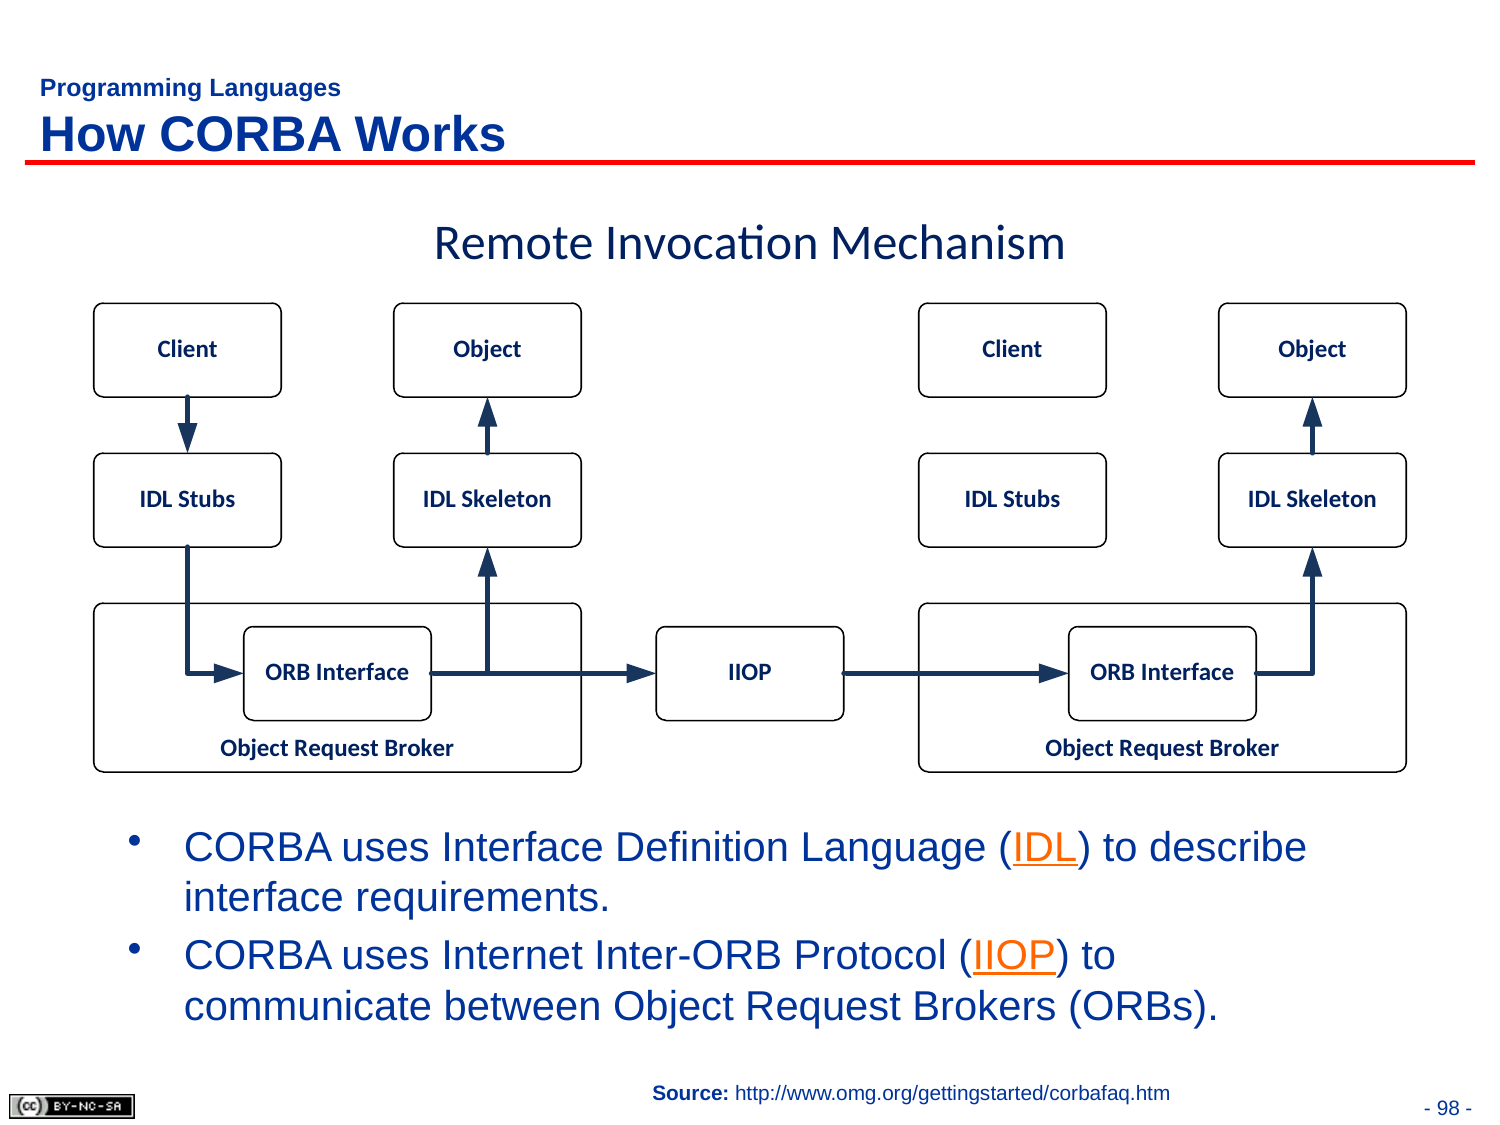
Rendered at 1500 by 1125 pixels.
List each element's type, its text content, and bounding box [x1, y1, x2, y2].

title Programming Languages How CORBA Works [24, 0, 1463, 169]
slide_number - 98 - [1287, 1087, 1488, 1125]
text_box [90, 204, 1410, 776]
text_box Source: http://www.omg.org/gettingstarted/corbafaq.htm [637, 1072, 1238, 1112]
list CORBA uses Interface Definition Language (IDL) to describe interface requirements. CORBA uses Internet Inter-ORB Protocol (IIOP) to communicate between Object Request Brokers (ORBs). [112, 812, 1388, 1058]
picture [9, 1094, 135, 1119]
